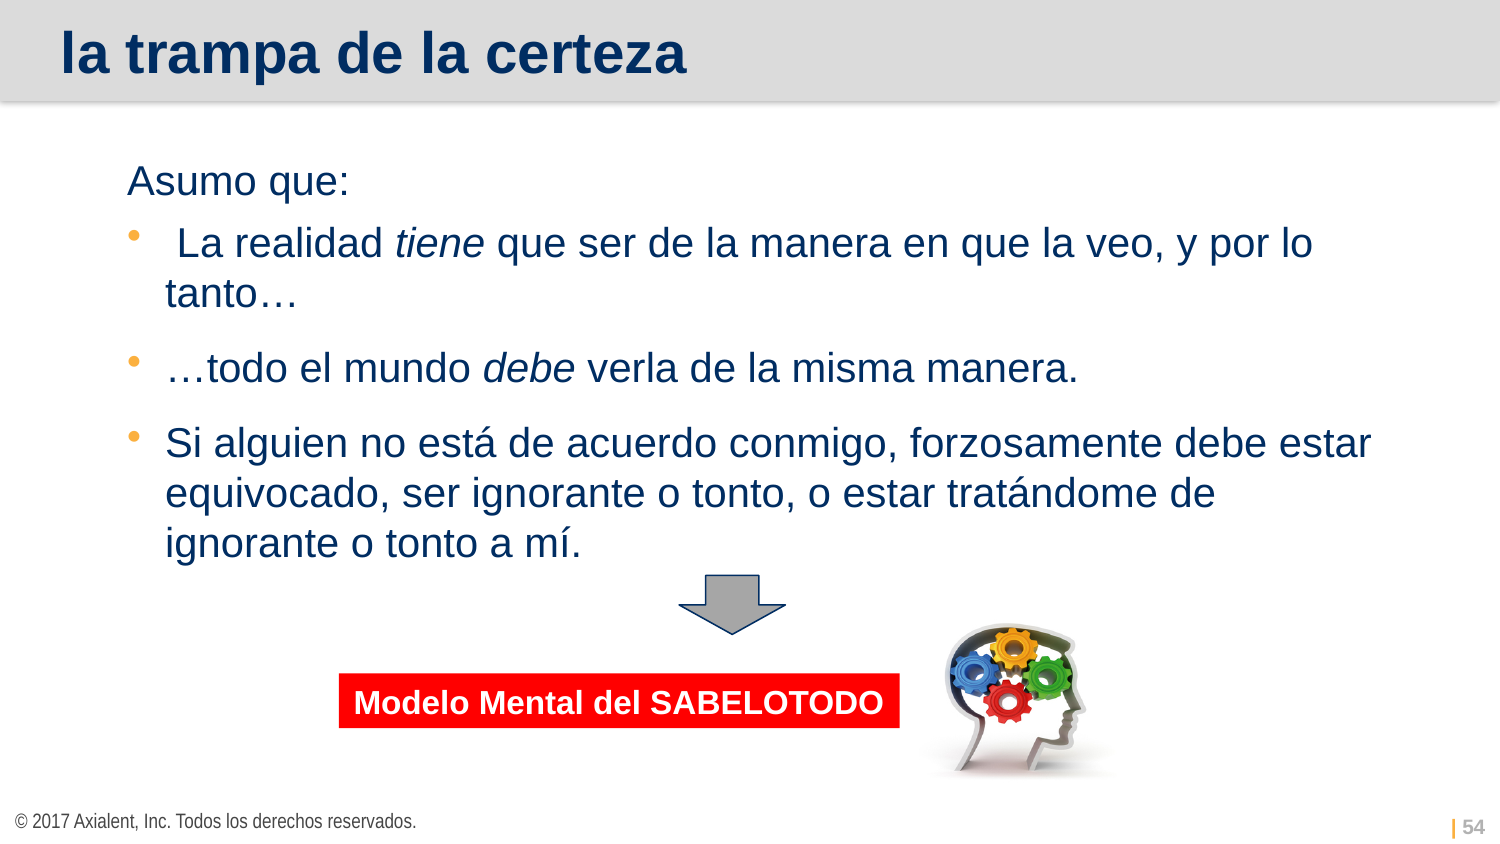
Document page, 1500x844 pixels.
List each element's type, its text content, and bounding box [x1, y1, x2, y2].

footer © 2017 Axialent, Inc. Todos los derechos reservados. [0, 799, 544, 844]
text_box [334, 575, 1117, 786]
title la trampa de la certeza [45, 7, 1471, 80]
list Asumo que: La realidad tiene que ser de la manera en que la veo, y por lo tanto… …todo el mundo debe verla de la misma manera. Si alguien no está de acuerdo conmigo, forzosamente debe estar equivocado, ser ignorante o tonto, o estar tratándome de ignorante o tonto a mí. [111, 138, 1412, 644]
text_box | 54 [1149, 806, 1500, 839]
text_box [0, 0, 1500, 101]
